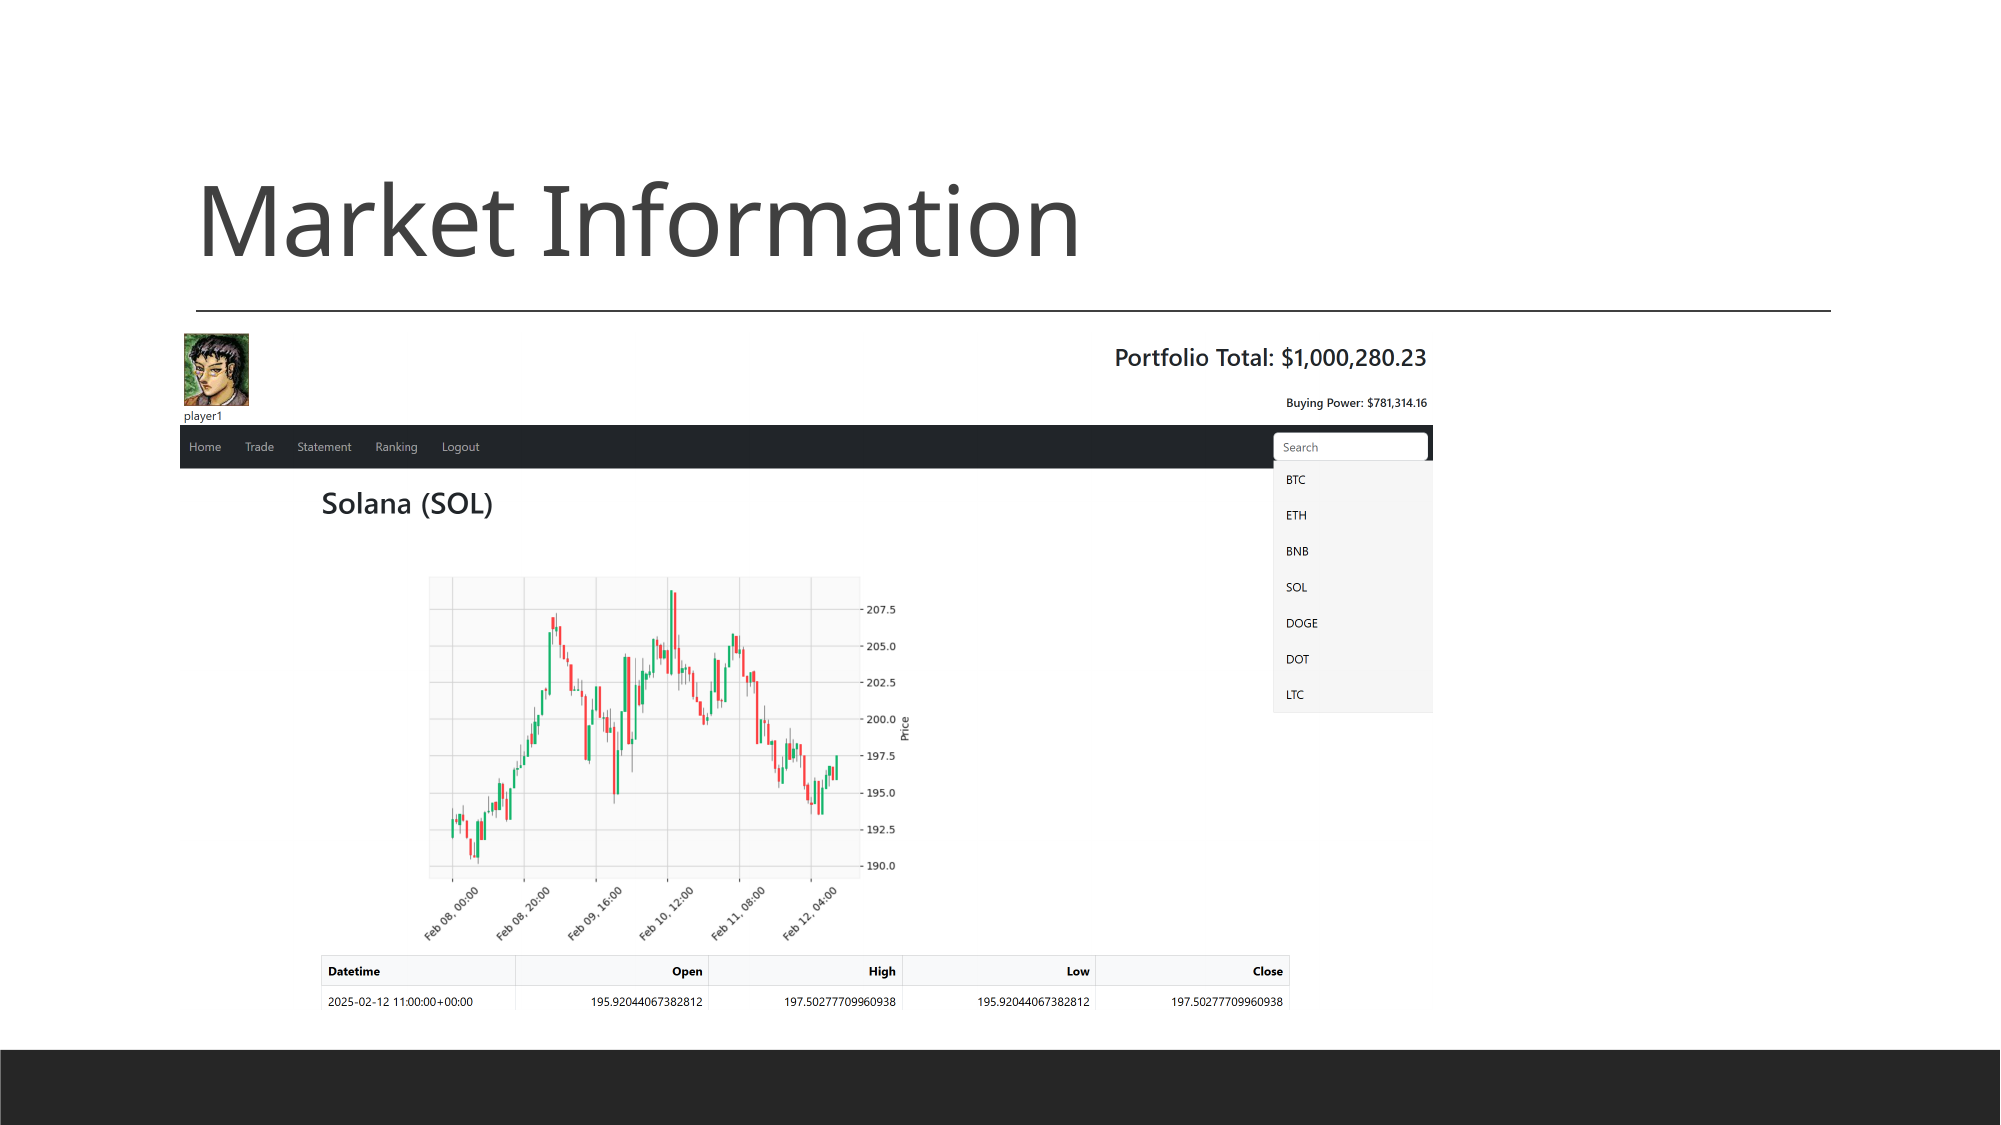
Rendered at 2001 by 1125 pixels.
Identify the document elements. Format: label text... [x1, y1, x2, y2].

title Market Information [180, 47, 1830, 285]
picture [179, 331, 1434, 1010]
